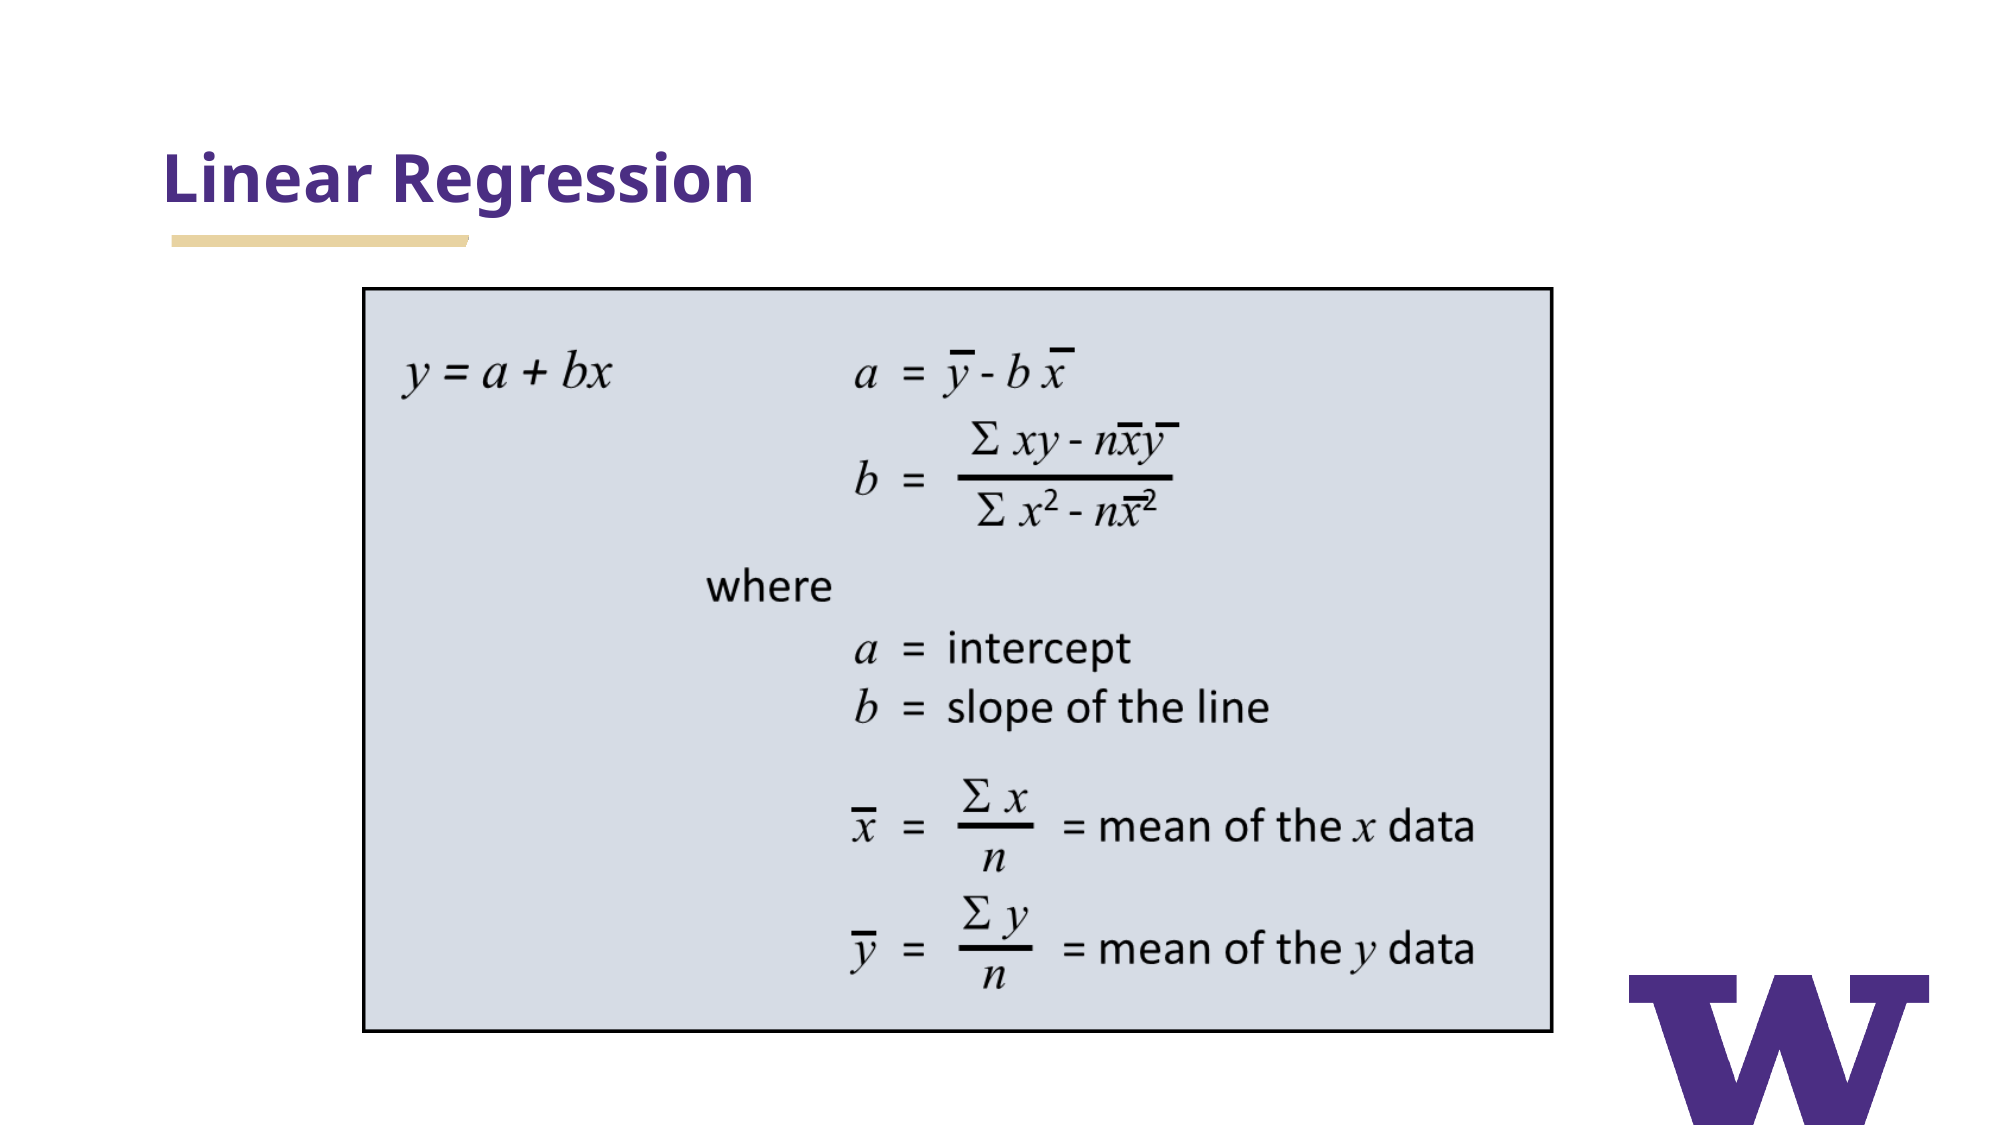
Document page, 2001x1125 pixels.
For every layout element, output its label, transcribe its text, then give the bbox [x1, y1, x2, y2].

title Linear Regression [146, 60, 1937, 224]
picture [171, 235, 469, 247]
picture [362, 287, 1613, 1034]
picture [1629, 975, 1930, 1125]
